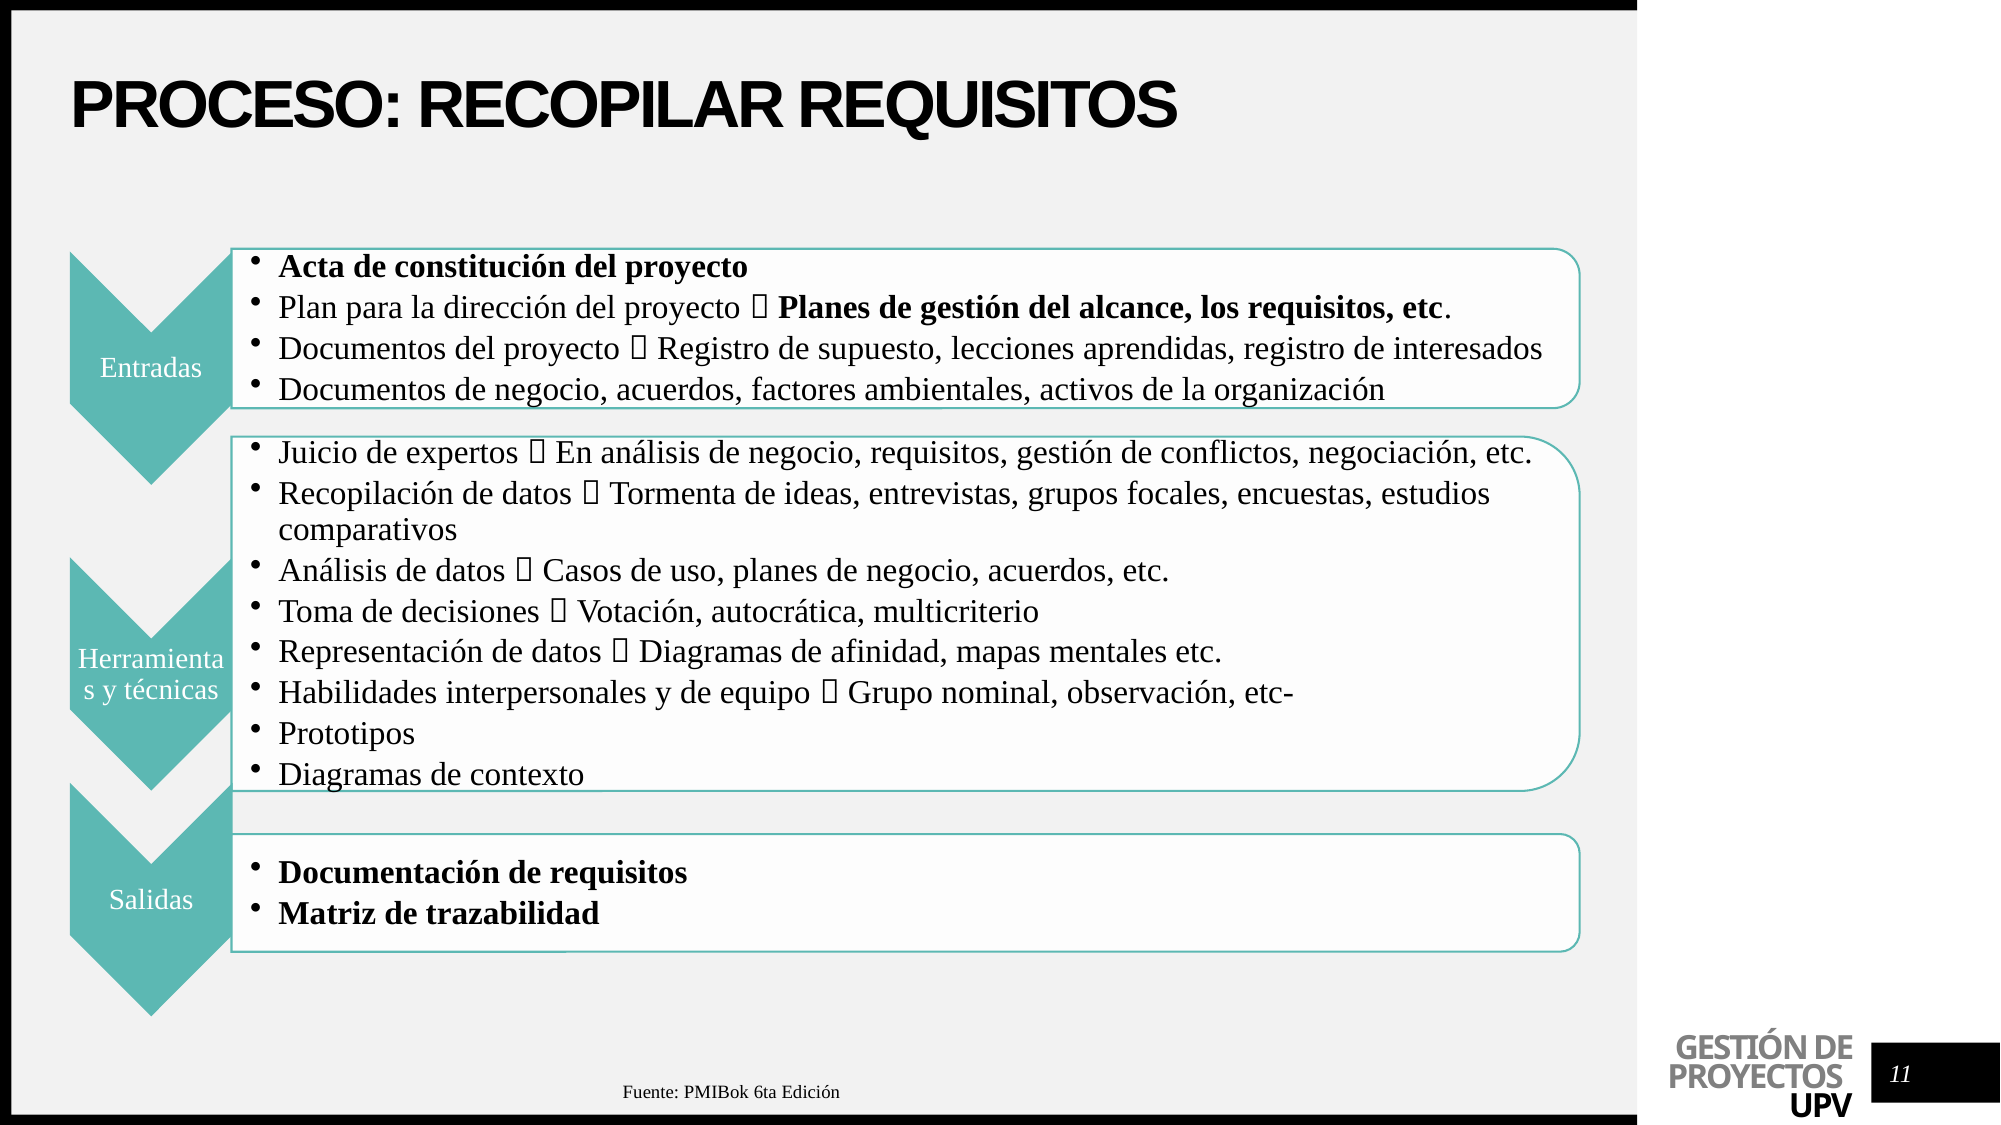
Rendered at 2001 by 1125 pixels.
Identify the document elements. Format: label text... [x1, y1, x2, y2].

title Proceso: recopilar requisitos [70, 70, 1580, 142]
text_box Fuente: PMIBok 6ta Edición [607, 1072, 1580, 1110]
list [70, 247, 1580, 1016]
slide_number 11 [1877, 1050, 1924, 1096]
